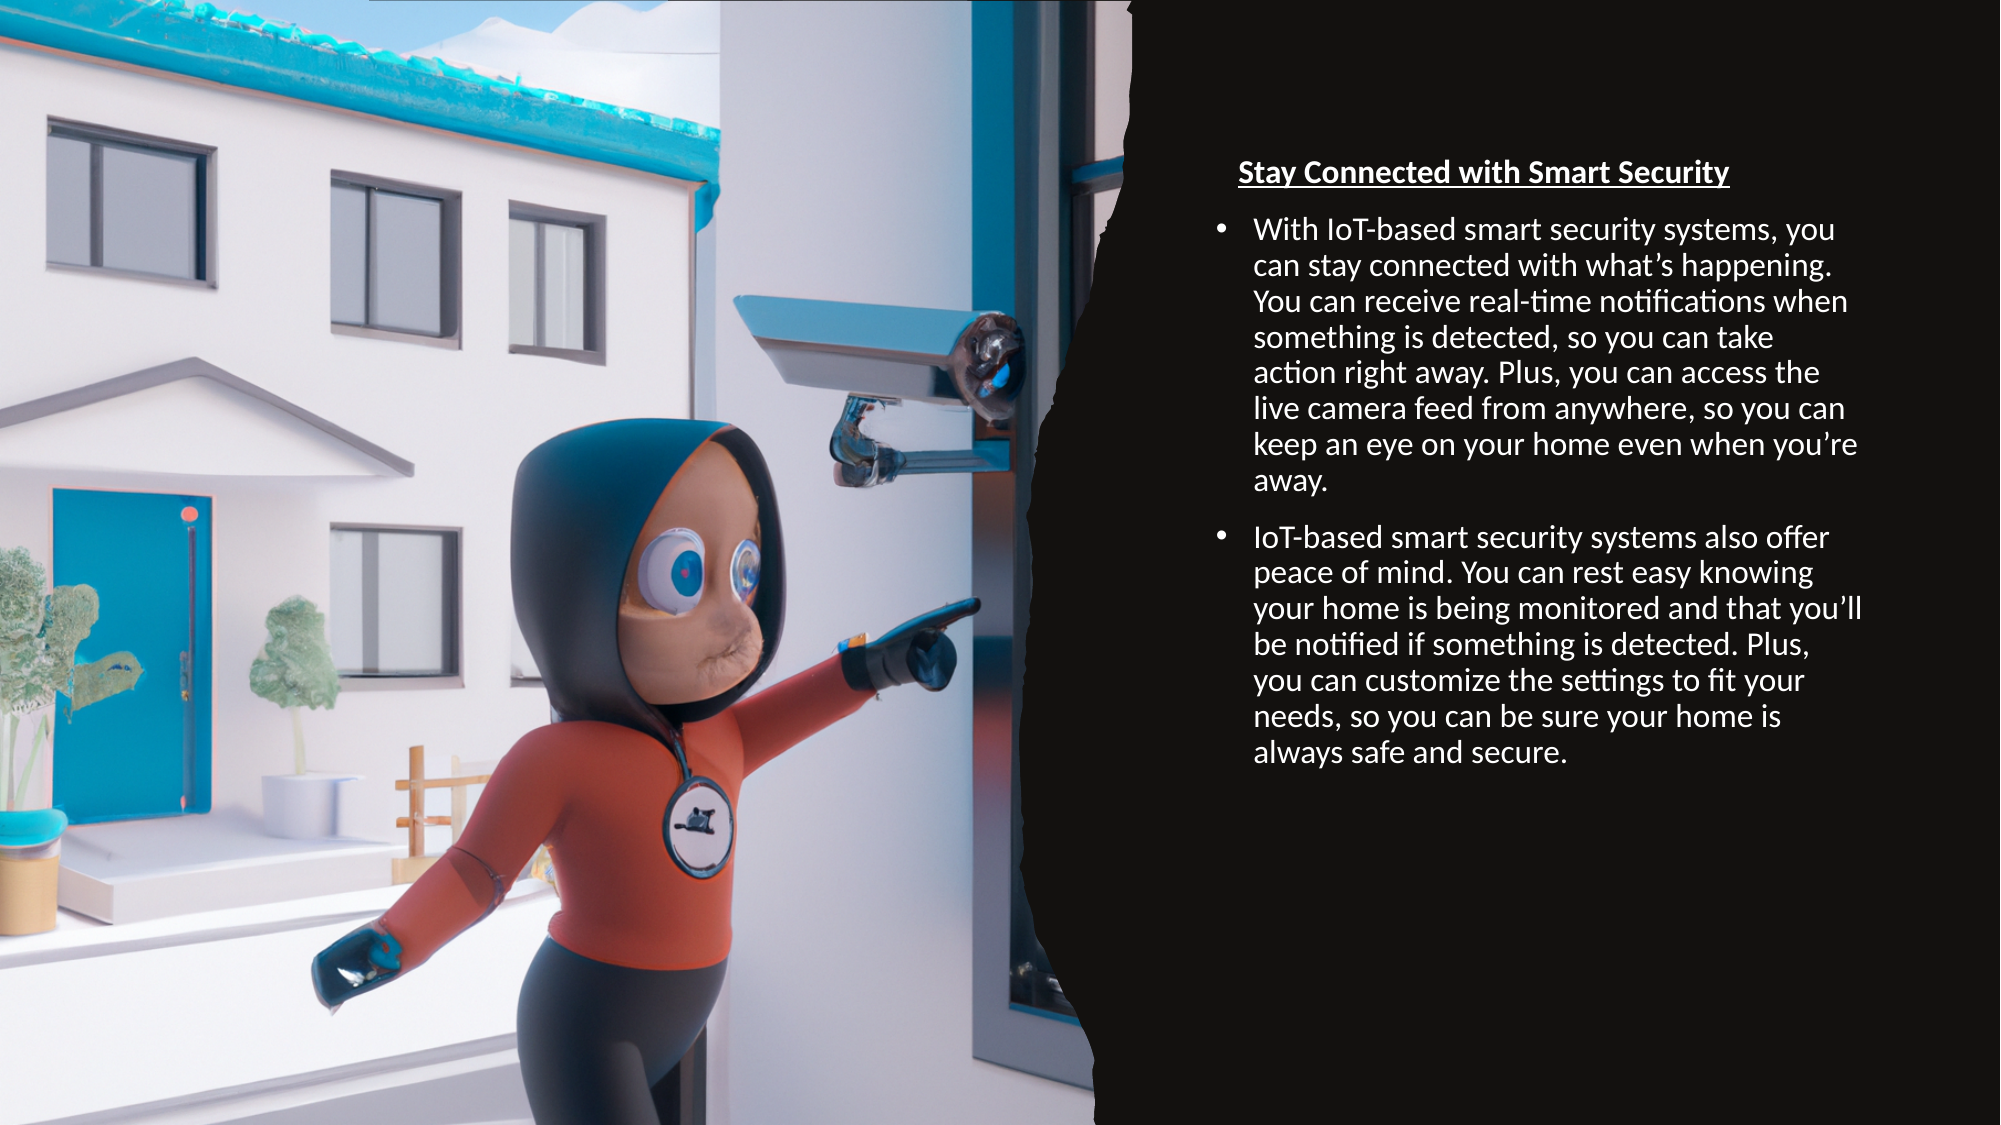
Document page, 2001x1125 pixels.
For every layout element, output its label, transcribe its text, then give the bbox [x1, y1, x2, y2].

list Stay Connected with Smart Security With IoT-based smart security systems, you can stay connected with what’s happening. You can receive real-time notifications when something is detected, so you can take action right away. Plus, you can access the live camera feed from anywhere, so you can keep an eye on your home even when you’re away. IoT-based smart security systems also offer peace of mind. You can rest easy knowing your home is being monitored and that you’ll be notified if something is detected. Plus, you can customize the settings to fit your needs, so you can be sure your home is always safe and secure. [1200, 147, 1880, 1002]
picture [0, 0, 1133, 1125]
picture [220, 68, 230, 75]
text_box [1133, 0, 2000, 1125]
